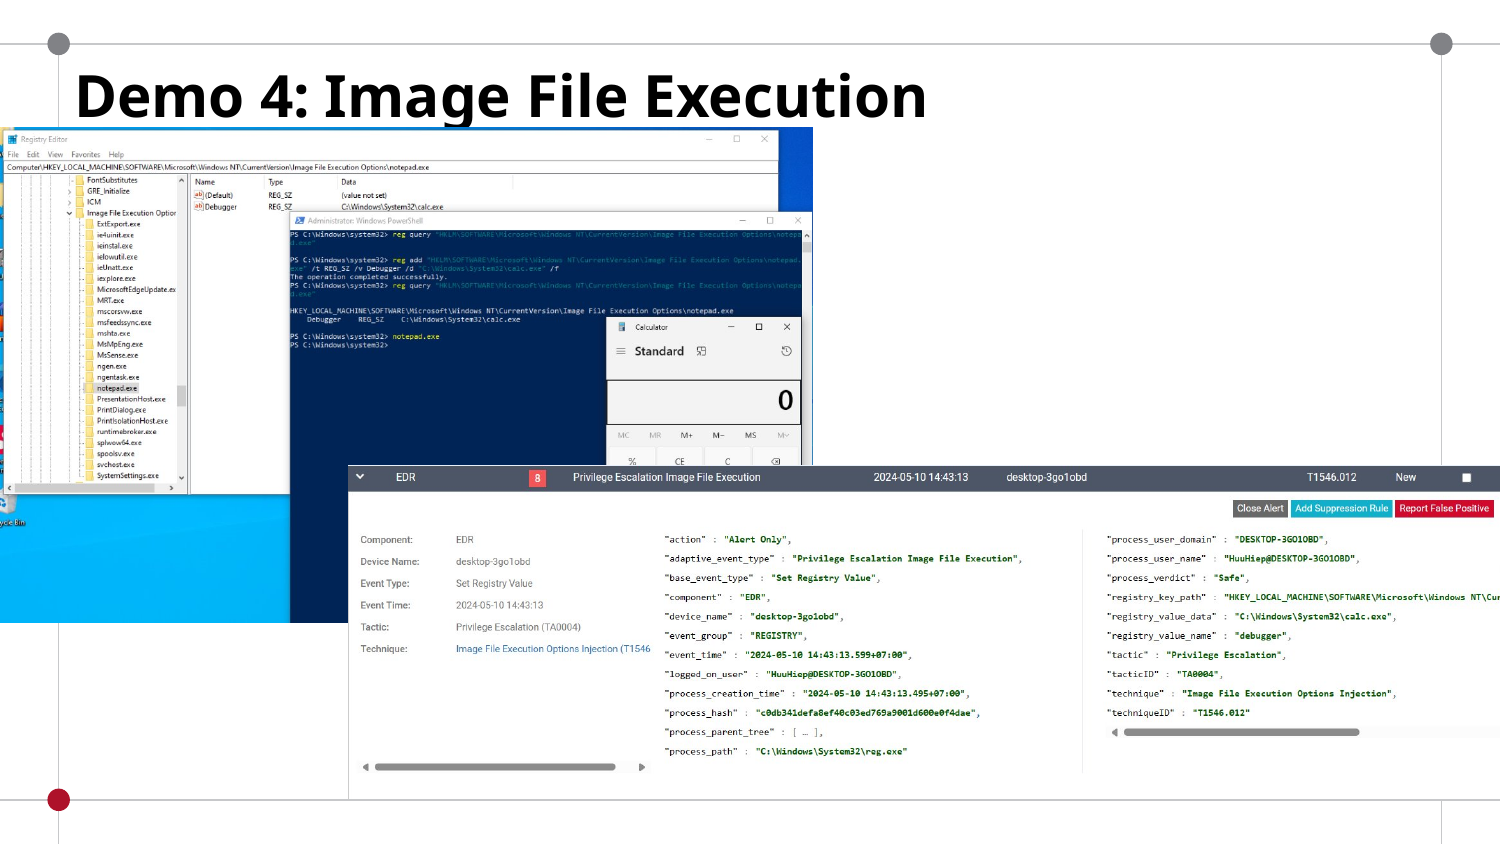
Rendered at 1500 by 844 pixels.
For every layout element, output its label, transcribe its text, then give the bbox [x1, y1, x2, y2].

picture [0, 521, 12, 526]
picture [0, 127, 1500, 799]
title Demo 4: Image File Execution Options Injection (2) [59, 44, 1462, 139]
